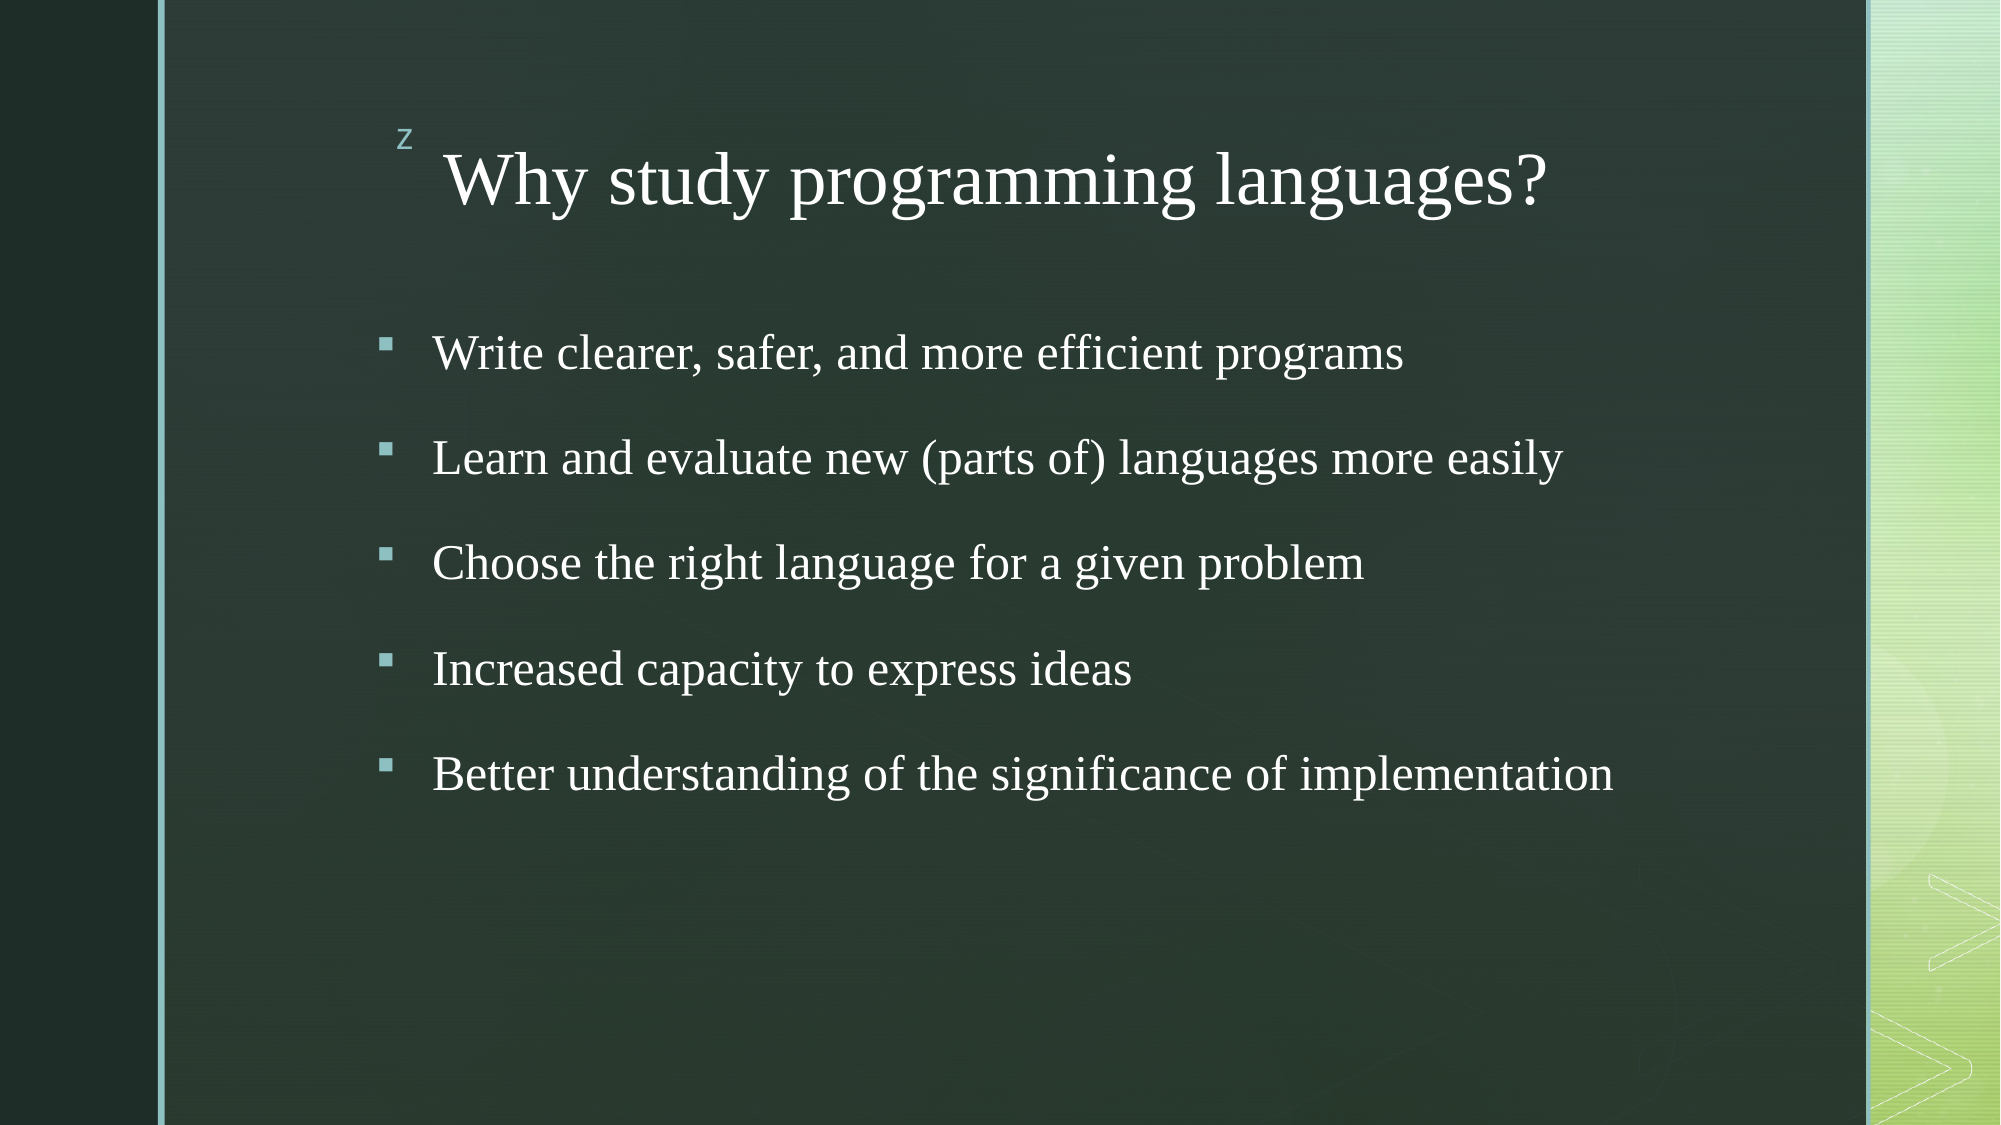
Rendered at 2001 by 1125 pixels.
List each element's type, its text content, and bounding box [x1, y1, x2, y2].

title Why study programming languages? [428, 132, 1734, 310]
picture [1871, 0, 2001, 1125]
list Write clearer, safer, and more efficient programs Learn and evaluate new (parts of) languages more easily Choose the right language for a given problem Increased capacity to express ideas Better understanding of the significance of implementation [360, 309, 1640, 905]
